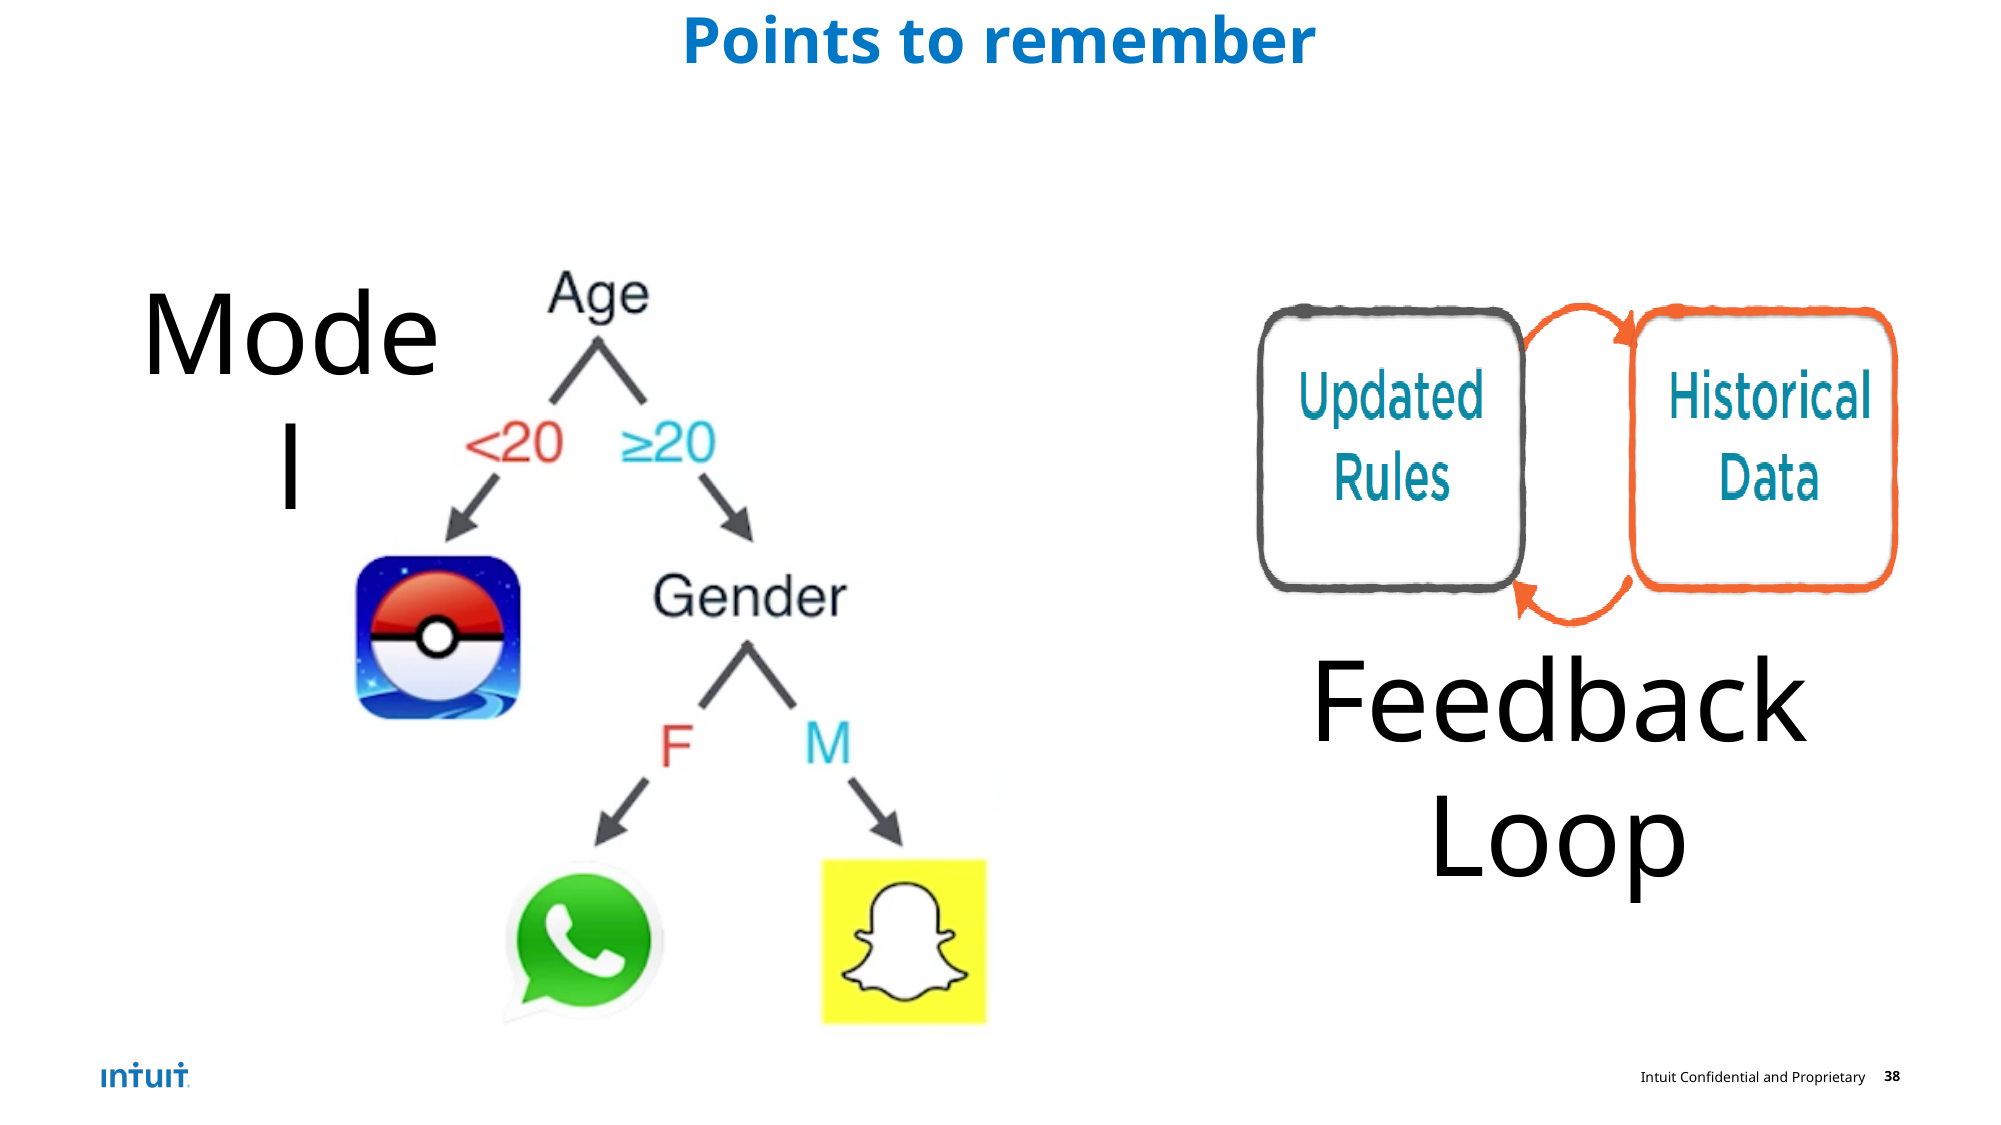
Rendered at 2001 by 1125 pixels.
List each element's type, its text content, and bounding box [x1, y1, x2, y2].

picture [332, 217, 1001, 1101]
text_box Feedback Loop [1255, 679, 1863, 907]
picture [1217, 225, 1939, 671]
title Points to remember [137, 0, 1863, 218]
text_box Model [114, 254, 327, 540]
